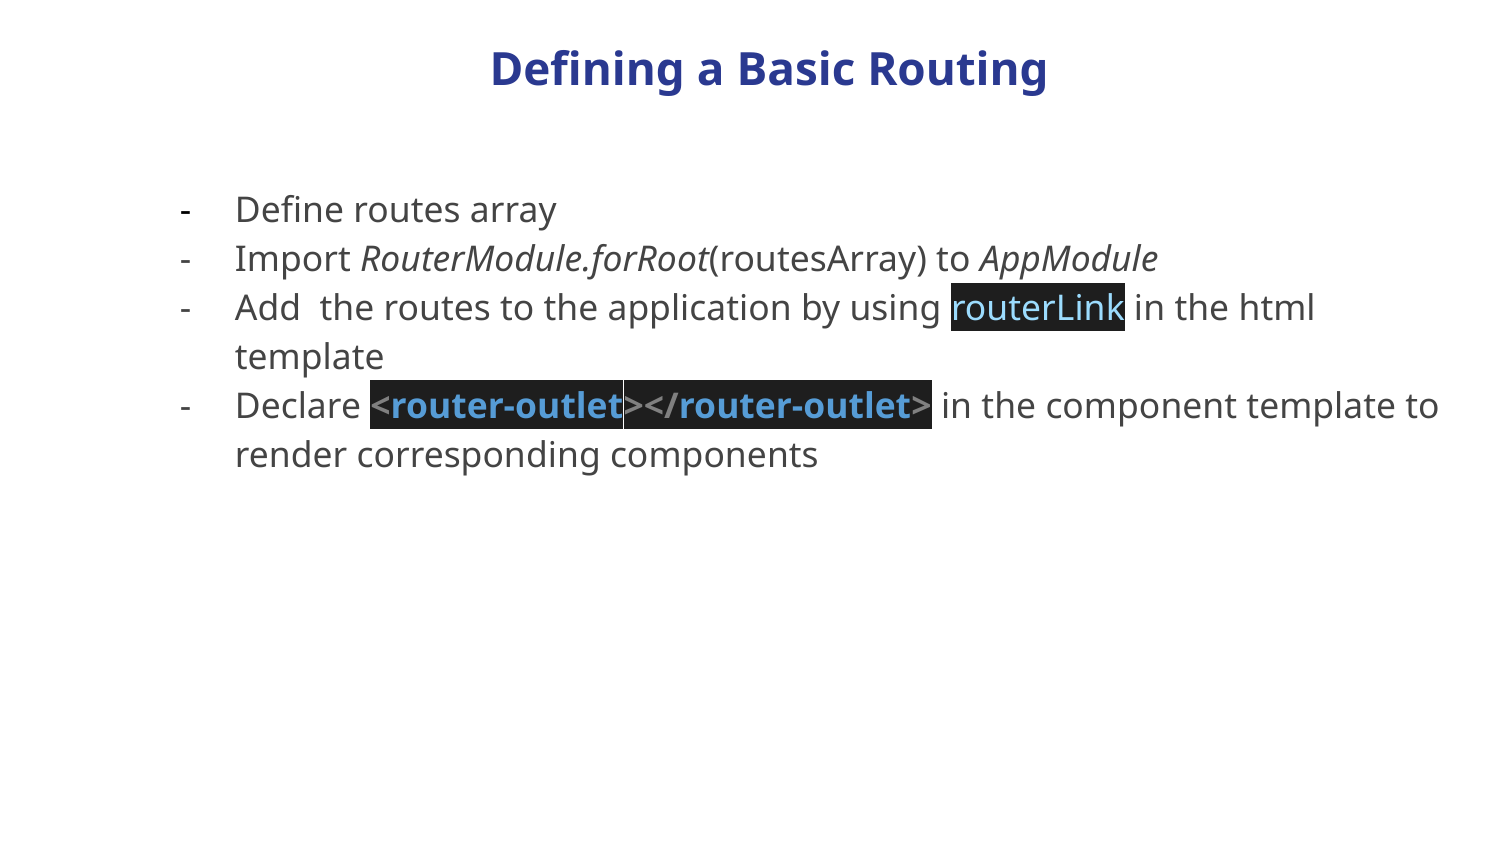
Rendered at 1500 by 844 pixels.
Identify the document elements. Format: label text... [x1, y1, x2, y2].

title Defining a Basic Routing [45, 16, 1419, 98]
text_box Define routes array Import RouterModule.forRoot(routesArray) to AppModule Add the routes to the application by using routerLink in the html template Declare <router-outlet></router-outlet> in the component template to render corresponding components [144, 166, 1477, 539]
